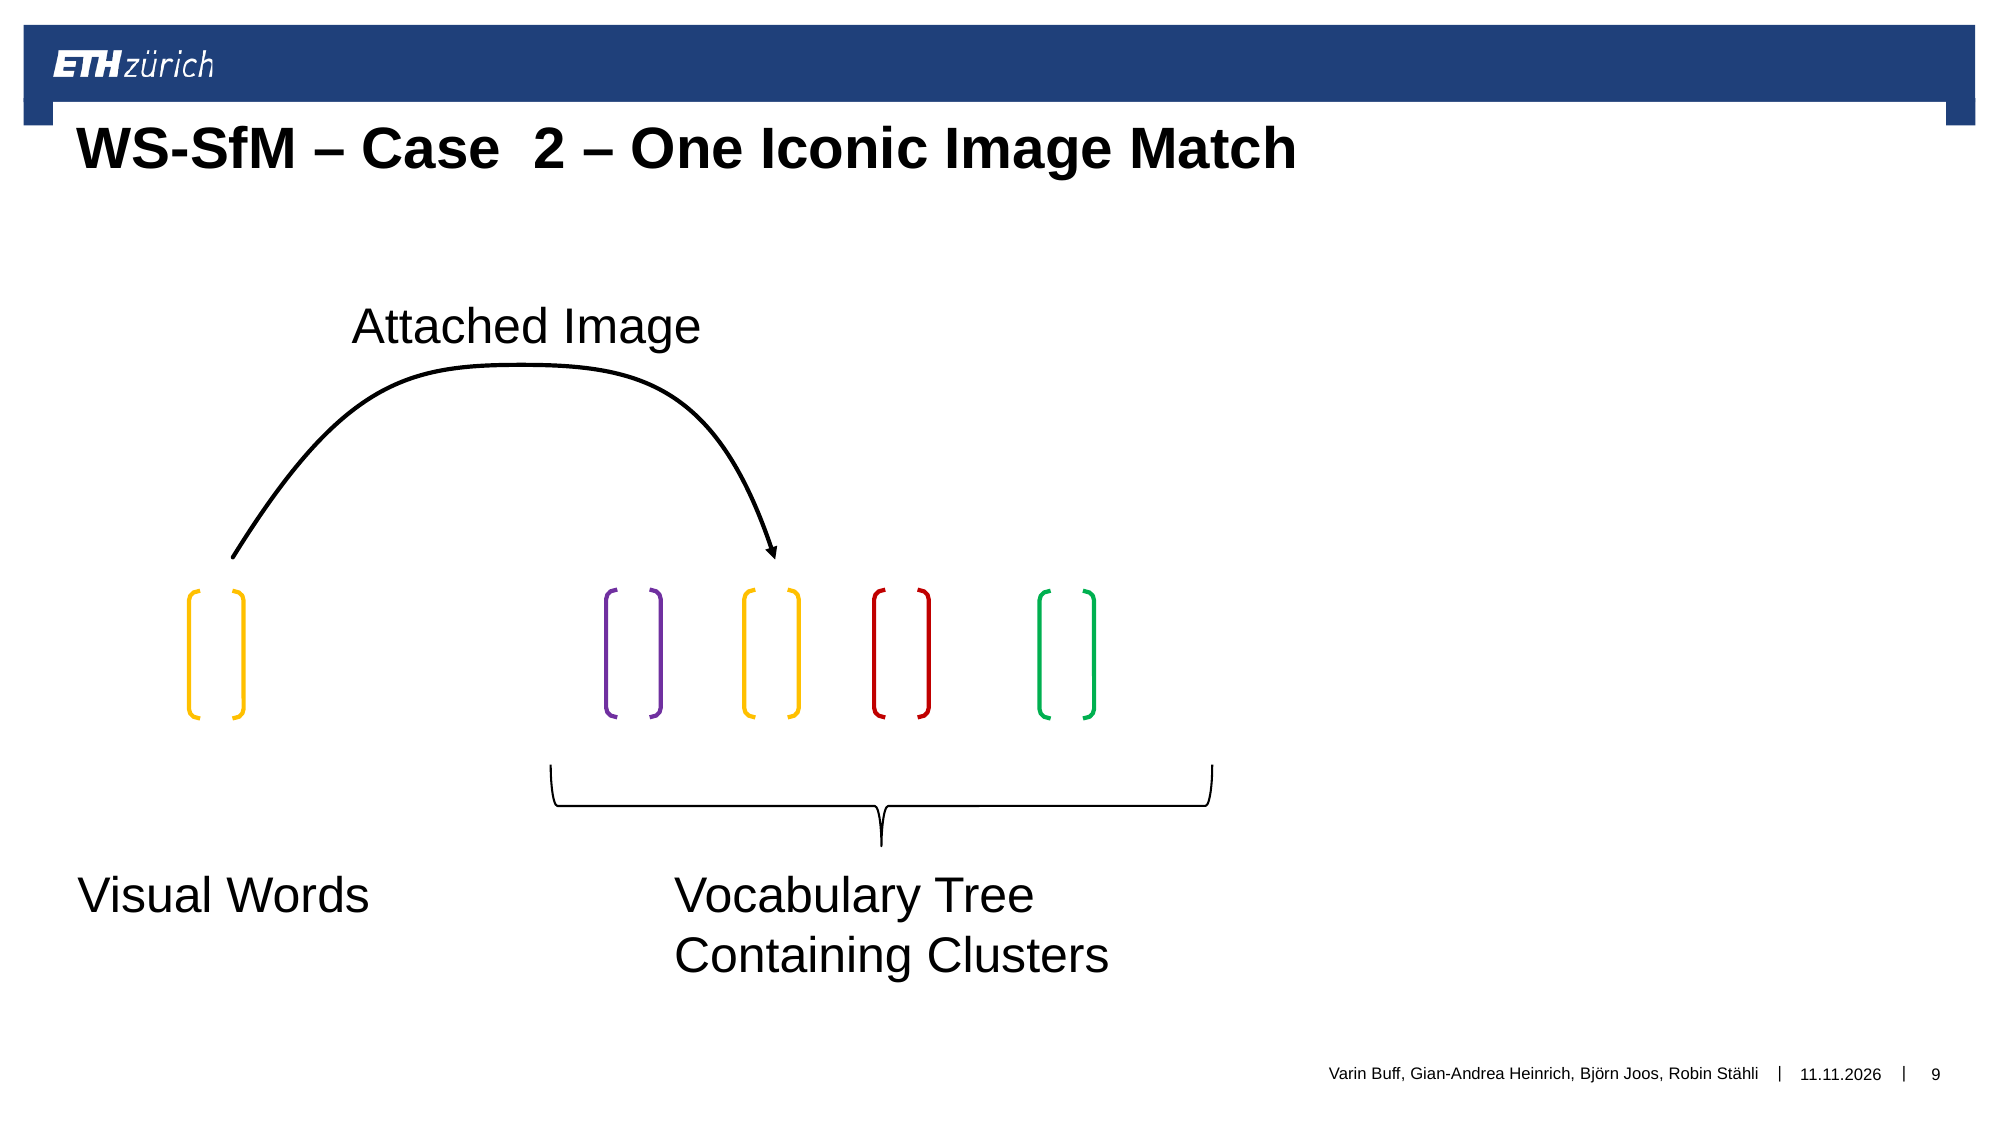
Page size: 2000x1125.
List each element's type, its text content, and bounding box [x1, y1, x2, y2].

text_box [230, 398, 778, 560]
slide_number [1790, 1034, 1892, 1112]
text_box [605, 589, 662, 718]
text_box [873, 589, 930, 718]
text_box [743, 589, 800, 718]
title WS-SfM – Case 2 – One Iconic Image Match [53, 101, 1946, 262]
text_box [188, 590, 245, 719]
slide_number 9 [1906, 1034, 1966, 1112]
text_box [1038, 590, 1095, 719]
text_box Attached Image [328, 293, 847, 398]
text_box [549, 764, 1214, 847]
text_box Visual Words [54, 862, 480, 966]
footer Varin Buff, Gian-Andrea Heinrich, Björn Joos, Robin Stähli [999, 1034, 1760, 1111]
text_box Vocabulary Tree Containing Clusters [651, 862, 1142, 966]
